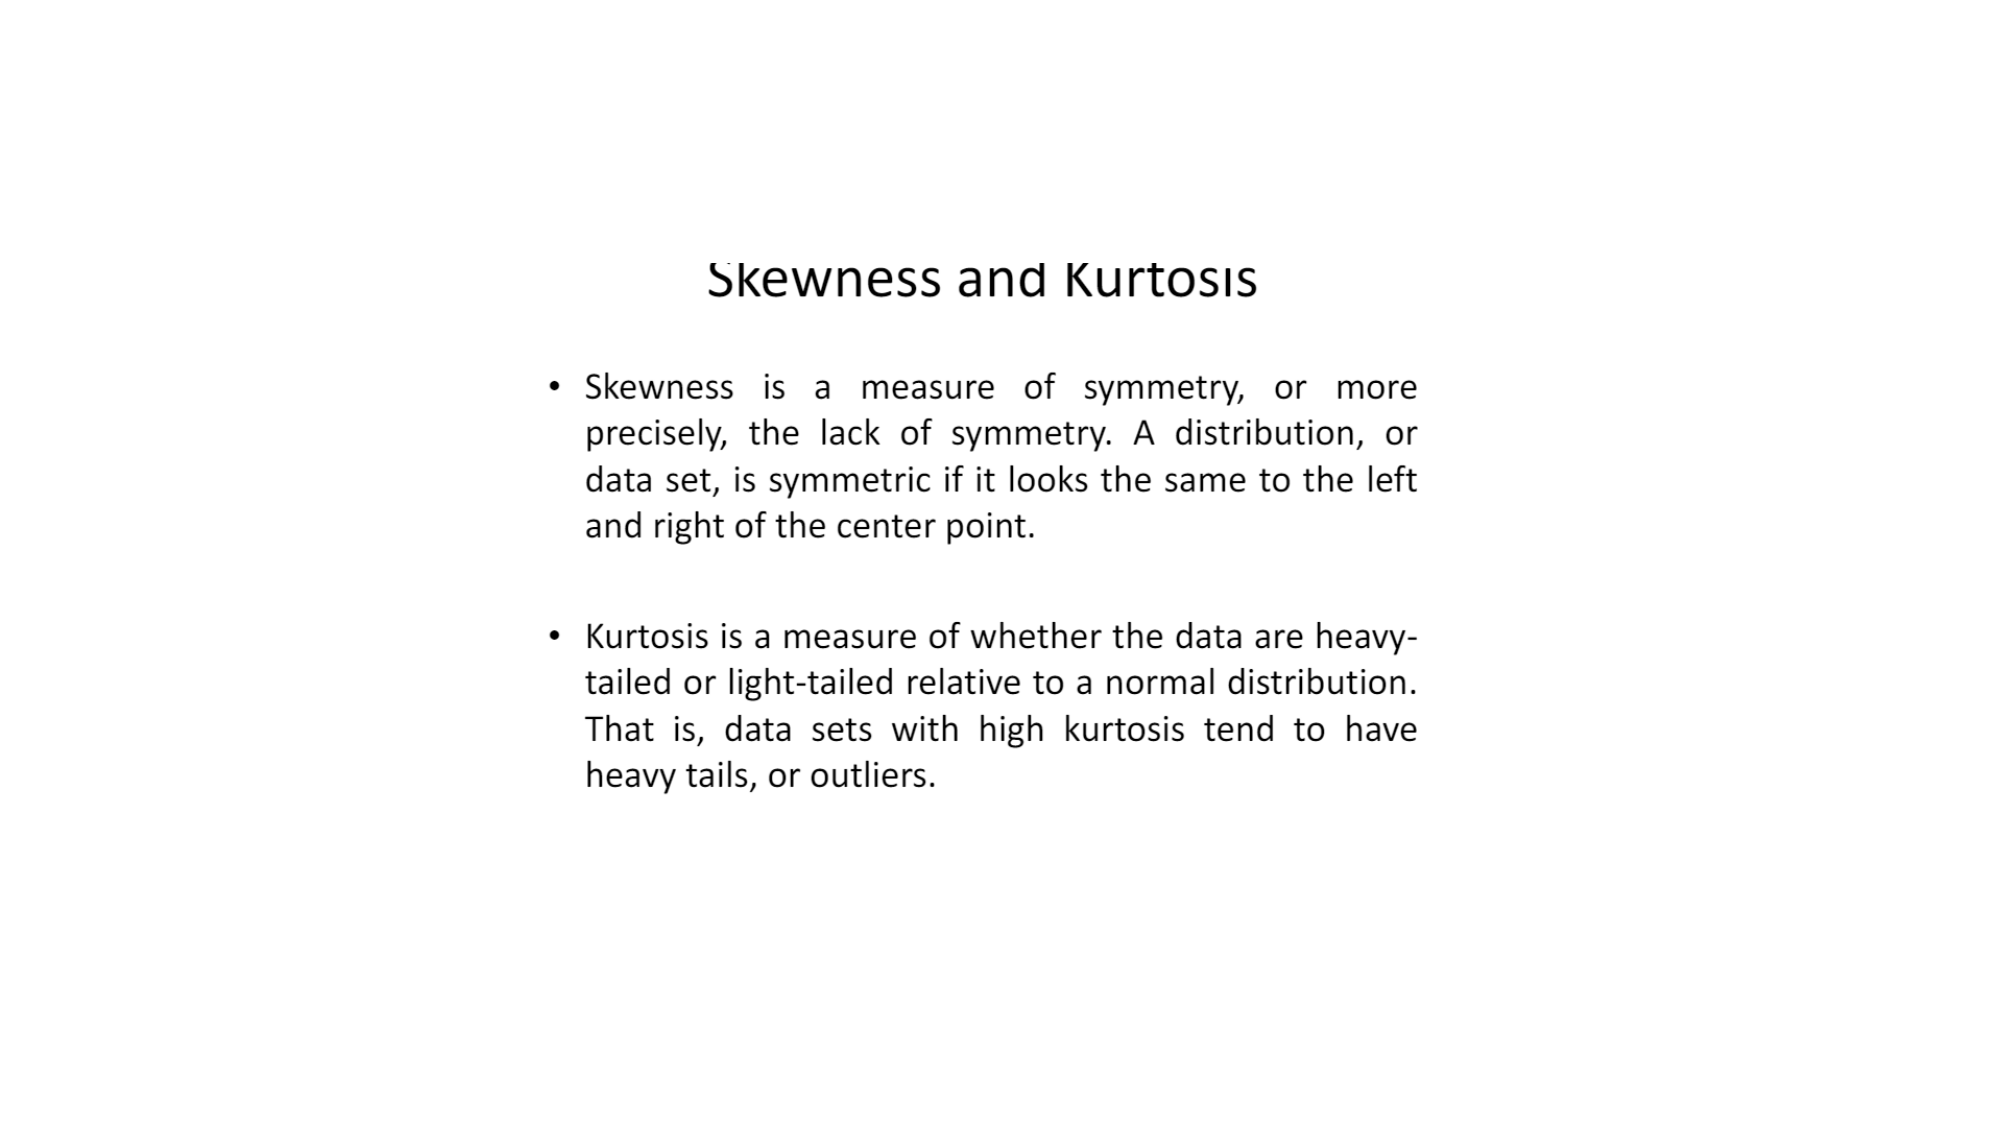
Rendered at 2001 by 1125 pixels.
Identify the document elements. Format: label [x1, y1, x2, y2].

picture [532, 263, 1468, 861]
